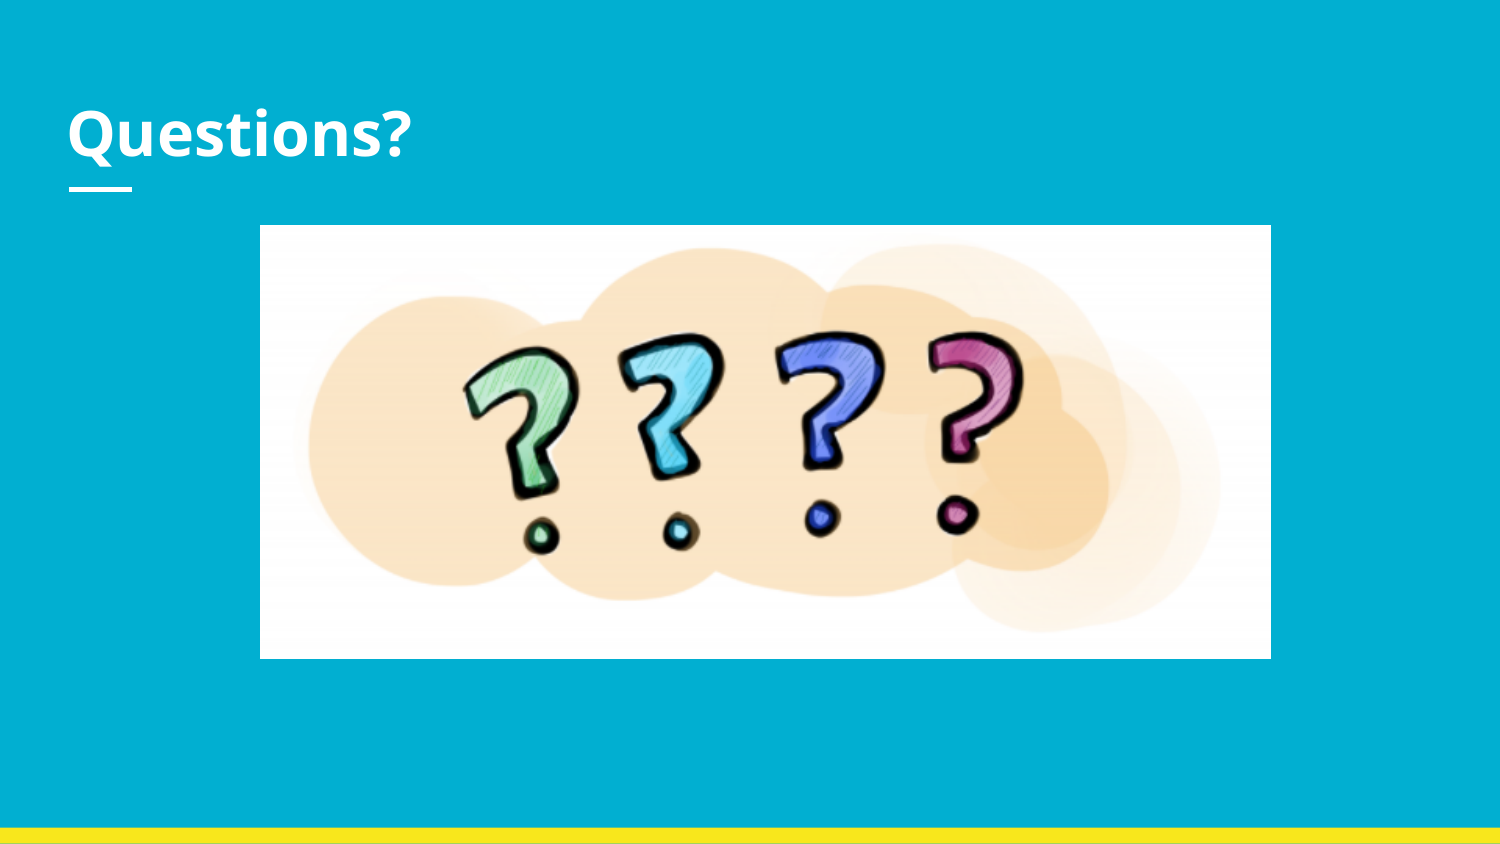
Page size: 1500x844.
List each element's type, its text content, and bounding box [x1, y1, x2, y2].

title Questions? [51, 78, 1449, 185]
picture [259, 225, 1272, 659]
